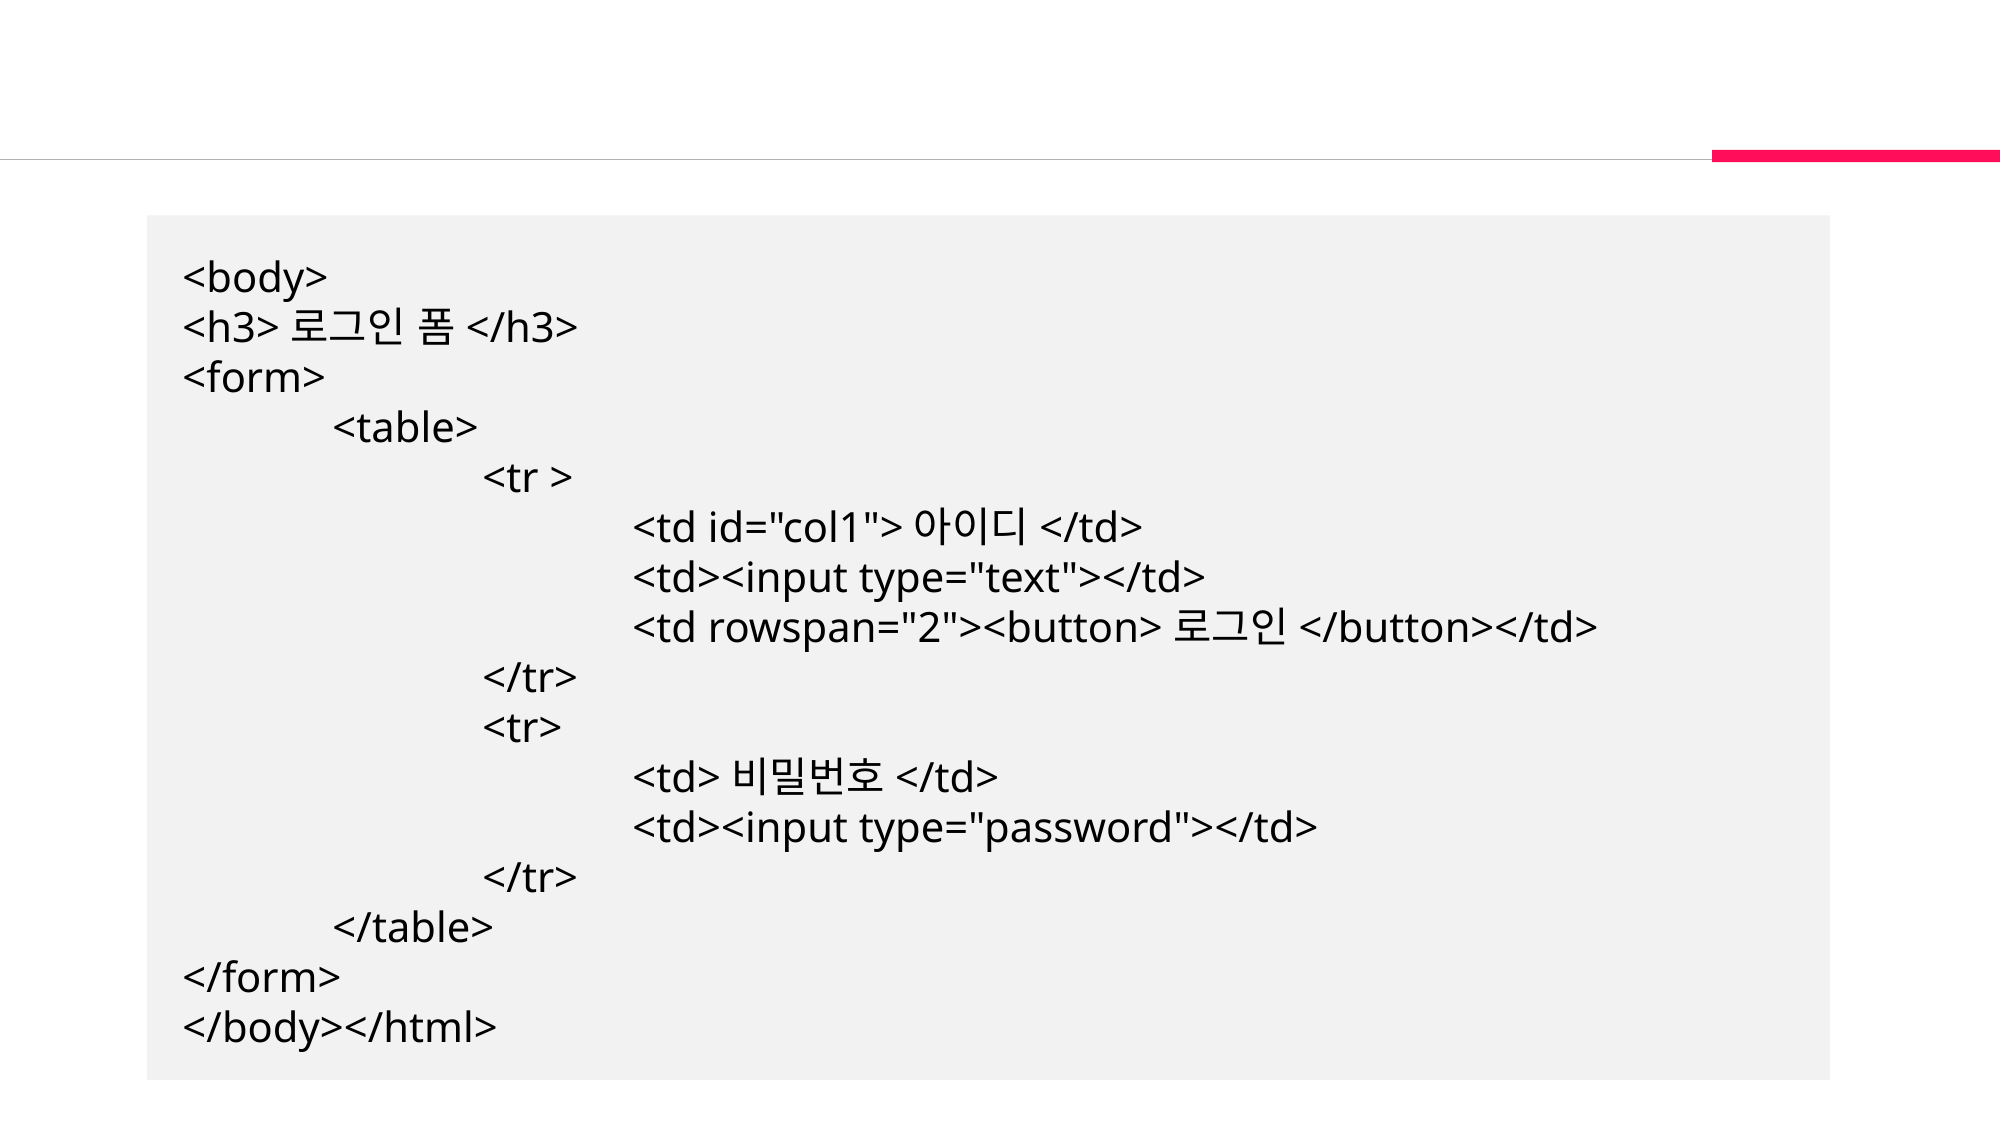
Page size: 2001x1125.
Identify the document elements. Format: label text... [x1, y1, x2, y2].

text_box <body> <h3>로그인 폼</h3> <form> <table> <tr > <td id="col1">아이디</td> <td><input type="text"></td> <td rowspan="2"><button>로그인</button></td> </tr> <tr> <td>비밀번호</td> <td><input type="password"></td> </tr> </table> </form> </body></html> [146, 214, 1831, 1081]
text_box [1711, 149, 2000, 159]
